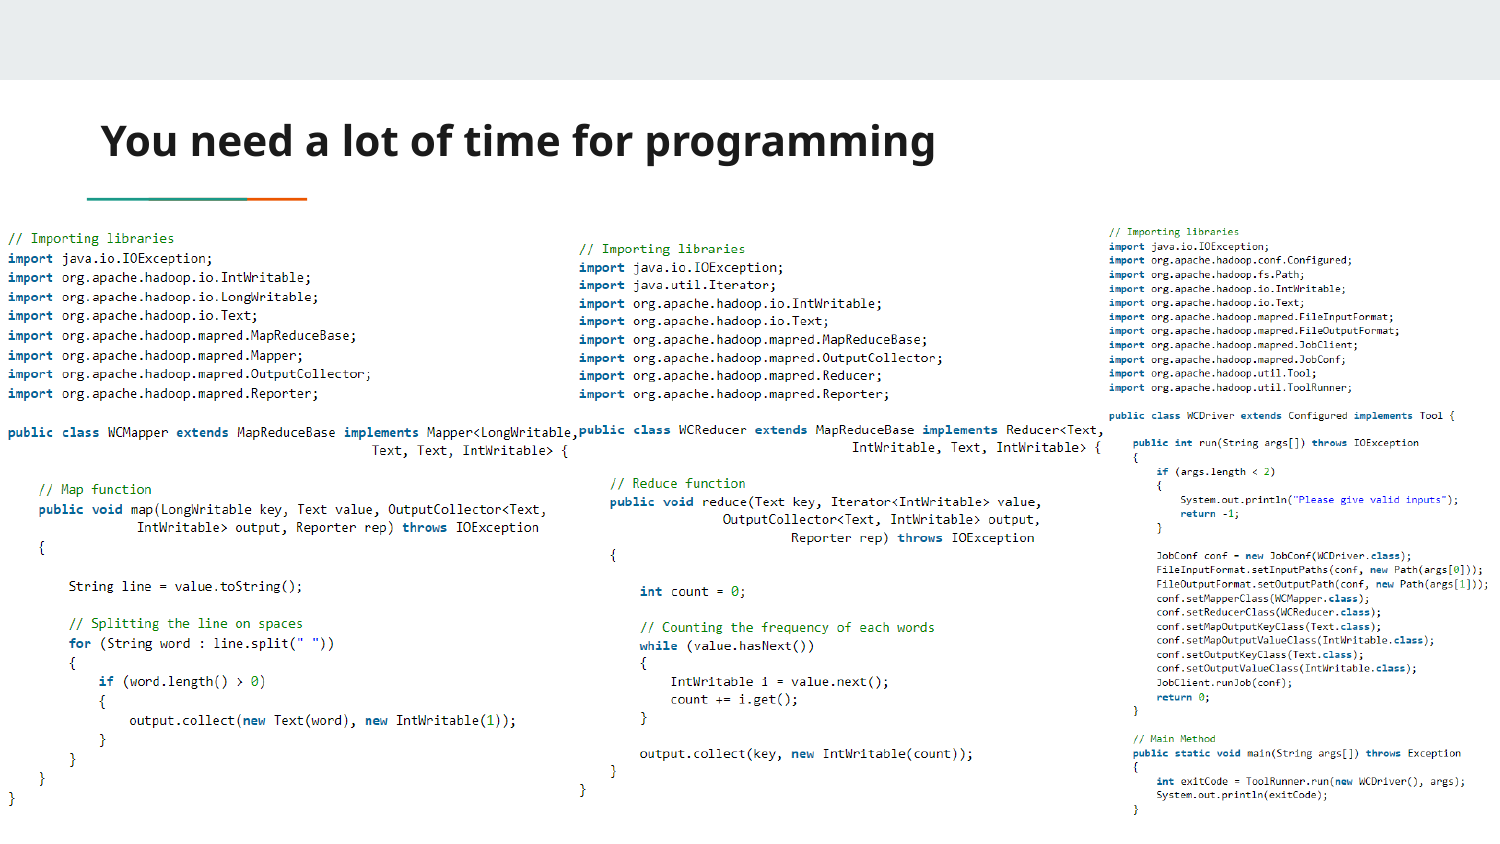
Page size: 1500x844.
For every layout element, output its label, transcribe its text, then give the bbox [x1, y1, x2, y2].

title You need a lot of time for programming [85, 96, 1347, 185]
picture [5, 227, 1494, 816]
